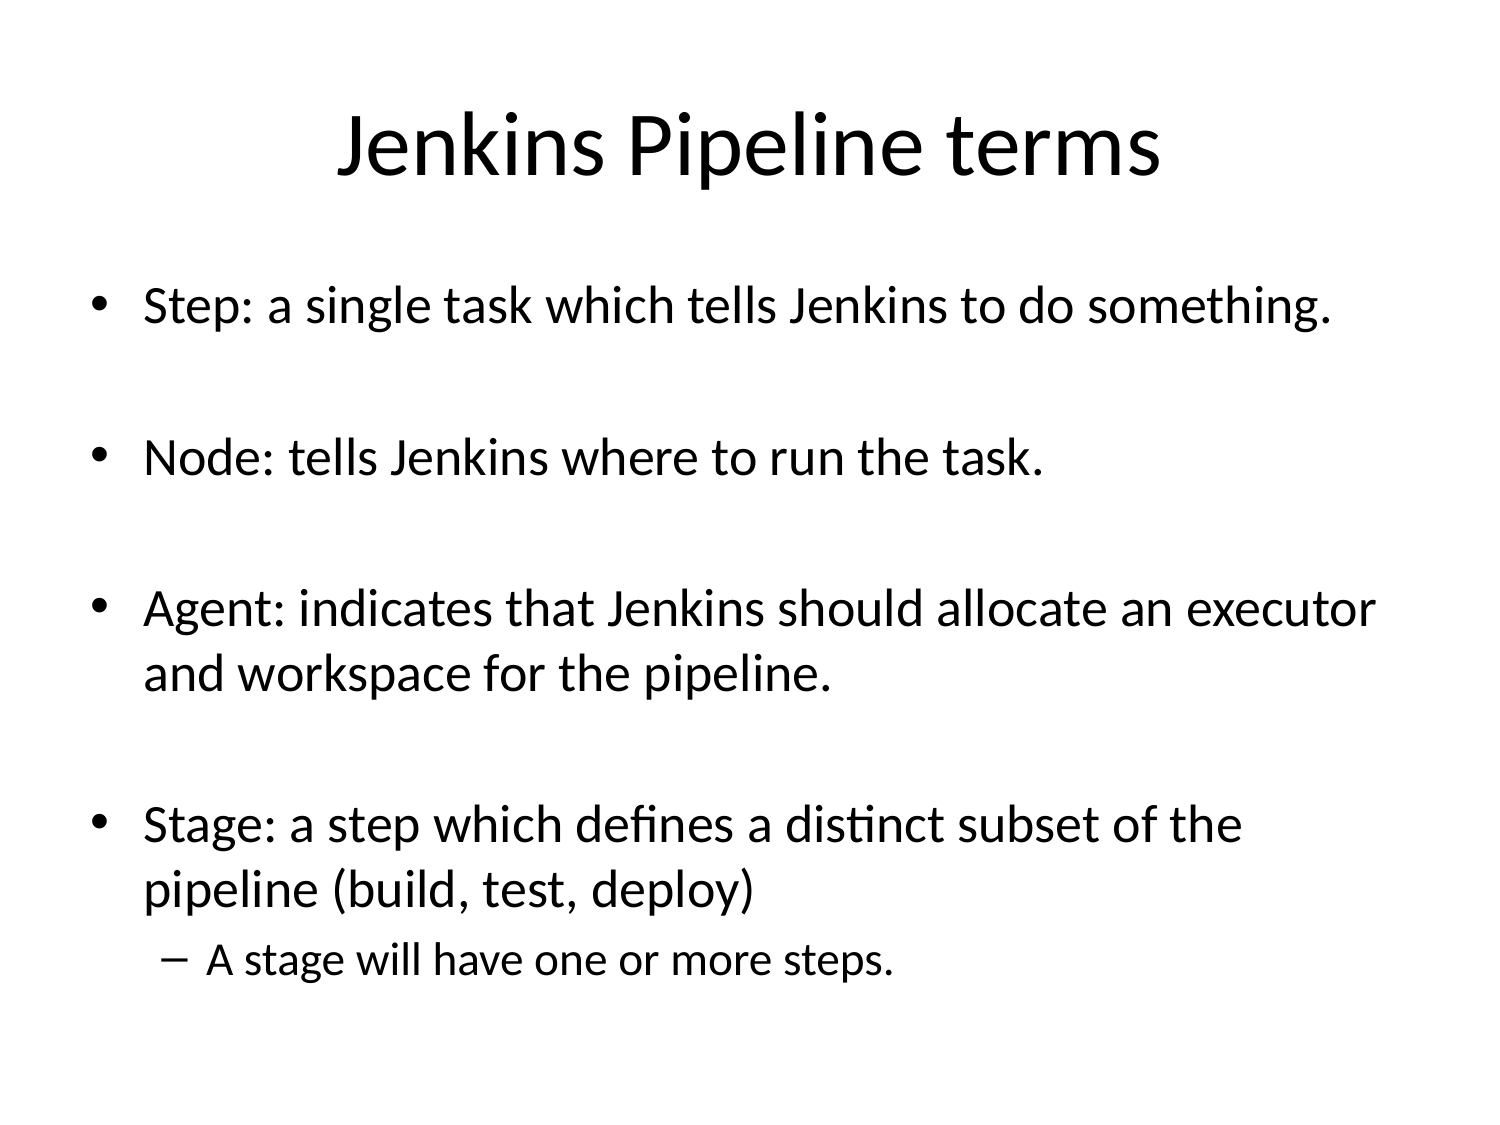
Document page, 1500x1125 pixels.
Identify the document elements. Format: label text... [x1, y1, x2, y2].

title Jenkins Pipeline terms [75, 45, 1425, 233]
list Step: a single task which tells Jenkins to do something. Node: tells Jenkins where to run the task. Agent: indicates that Jenkins should allocate an executor and workspace for the pipeline. Stage: a step which defines a distinct subset of the pipeline (build, test, deploy) A stage will have one or more steps. [75, 262, 1425, 1005]
